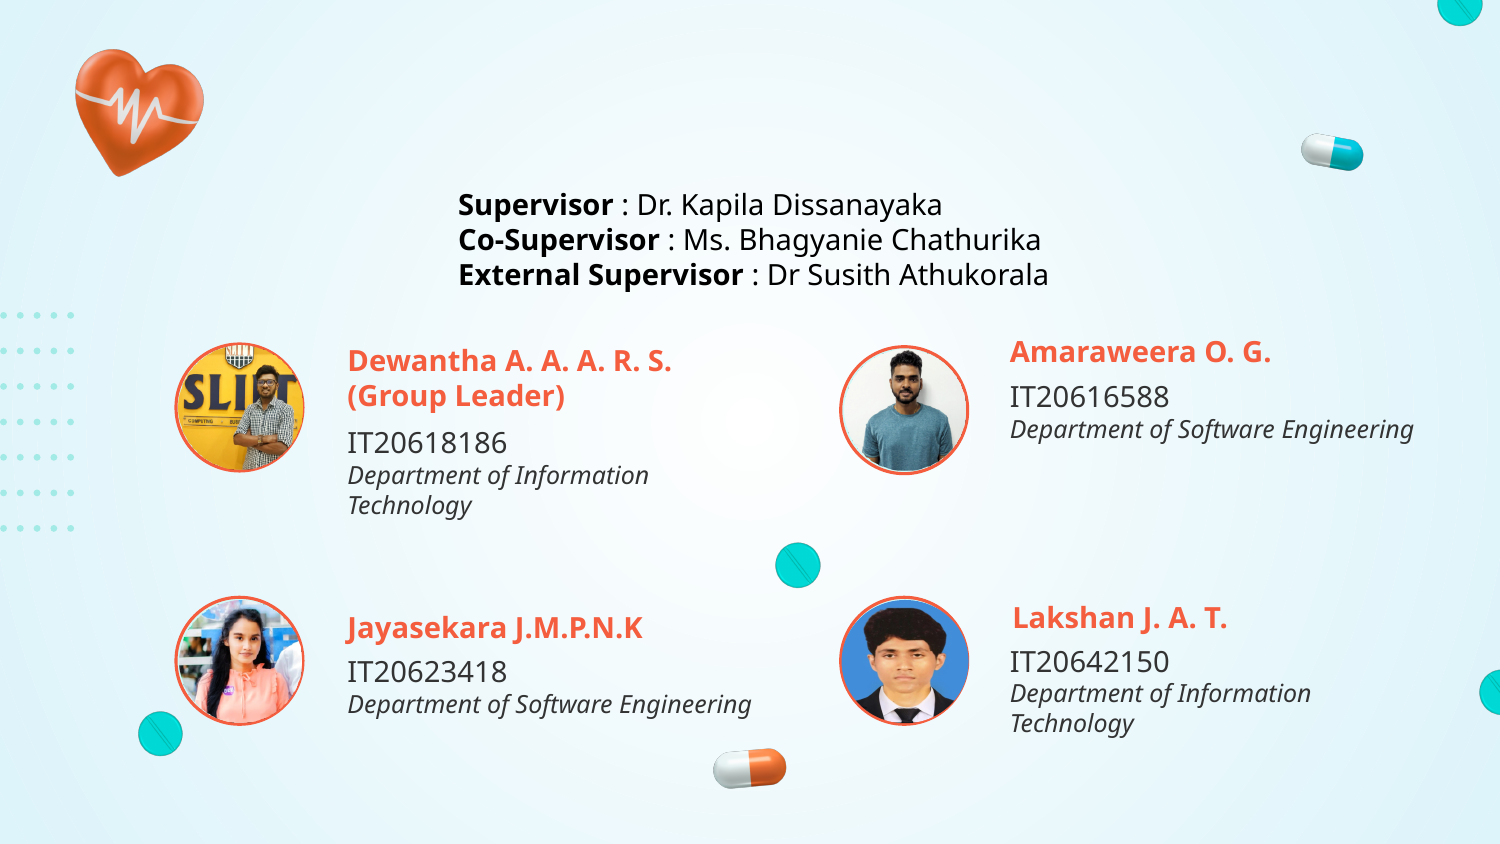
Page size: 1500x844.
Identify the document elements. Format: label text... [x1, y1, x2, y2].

text_box IT20642150 Department of Information Technology [1009, 642, 1421, 727]
text_box Supervisor : Dr. Kapila Dissanayaka​ Co-Supervisor : Ms. Bhagyanie Chathurika​ External Supervisor : Dr Susith Athukorala [443, 178, 1089, 299]
picture [1292, 112, 1372, 189]
picture [695, 729, 805, 822]
picture [33, 24, 234, 216]
title Lakshan J. A. T. [1012, 576, 1424, 665]
subtitle IT20618186 Department of Information Technology [347, 424, 759, 508]
title Dewantha A. A. A. R. S.​ (Group Leader) [347, 332, 760, 422]
picture [841, 599, 969, 724]
picture [1428, 0, 1488, 33]
picture [766, 534, 829, 595]
title Jayasekara J.M.P.N.K [347, 586, 760, 675]
picture [843, 349, 966, 472]
picture [1470, 661, 1500, 717]
picture [177, 345, 303, 470]
subtitle IT20623418 Department of Software Engineering [347, 653, 759, 737]
subtitle IT20616588 Department of Software Engineering [1009, 378, 1421, 462]
title Amaraweera O. G. [1009, 307, 1421, 378]
picture [129, 600, 302, 763]
